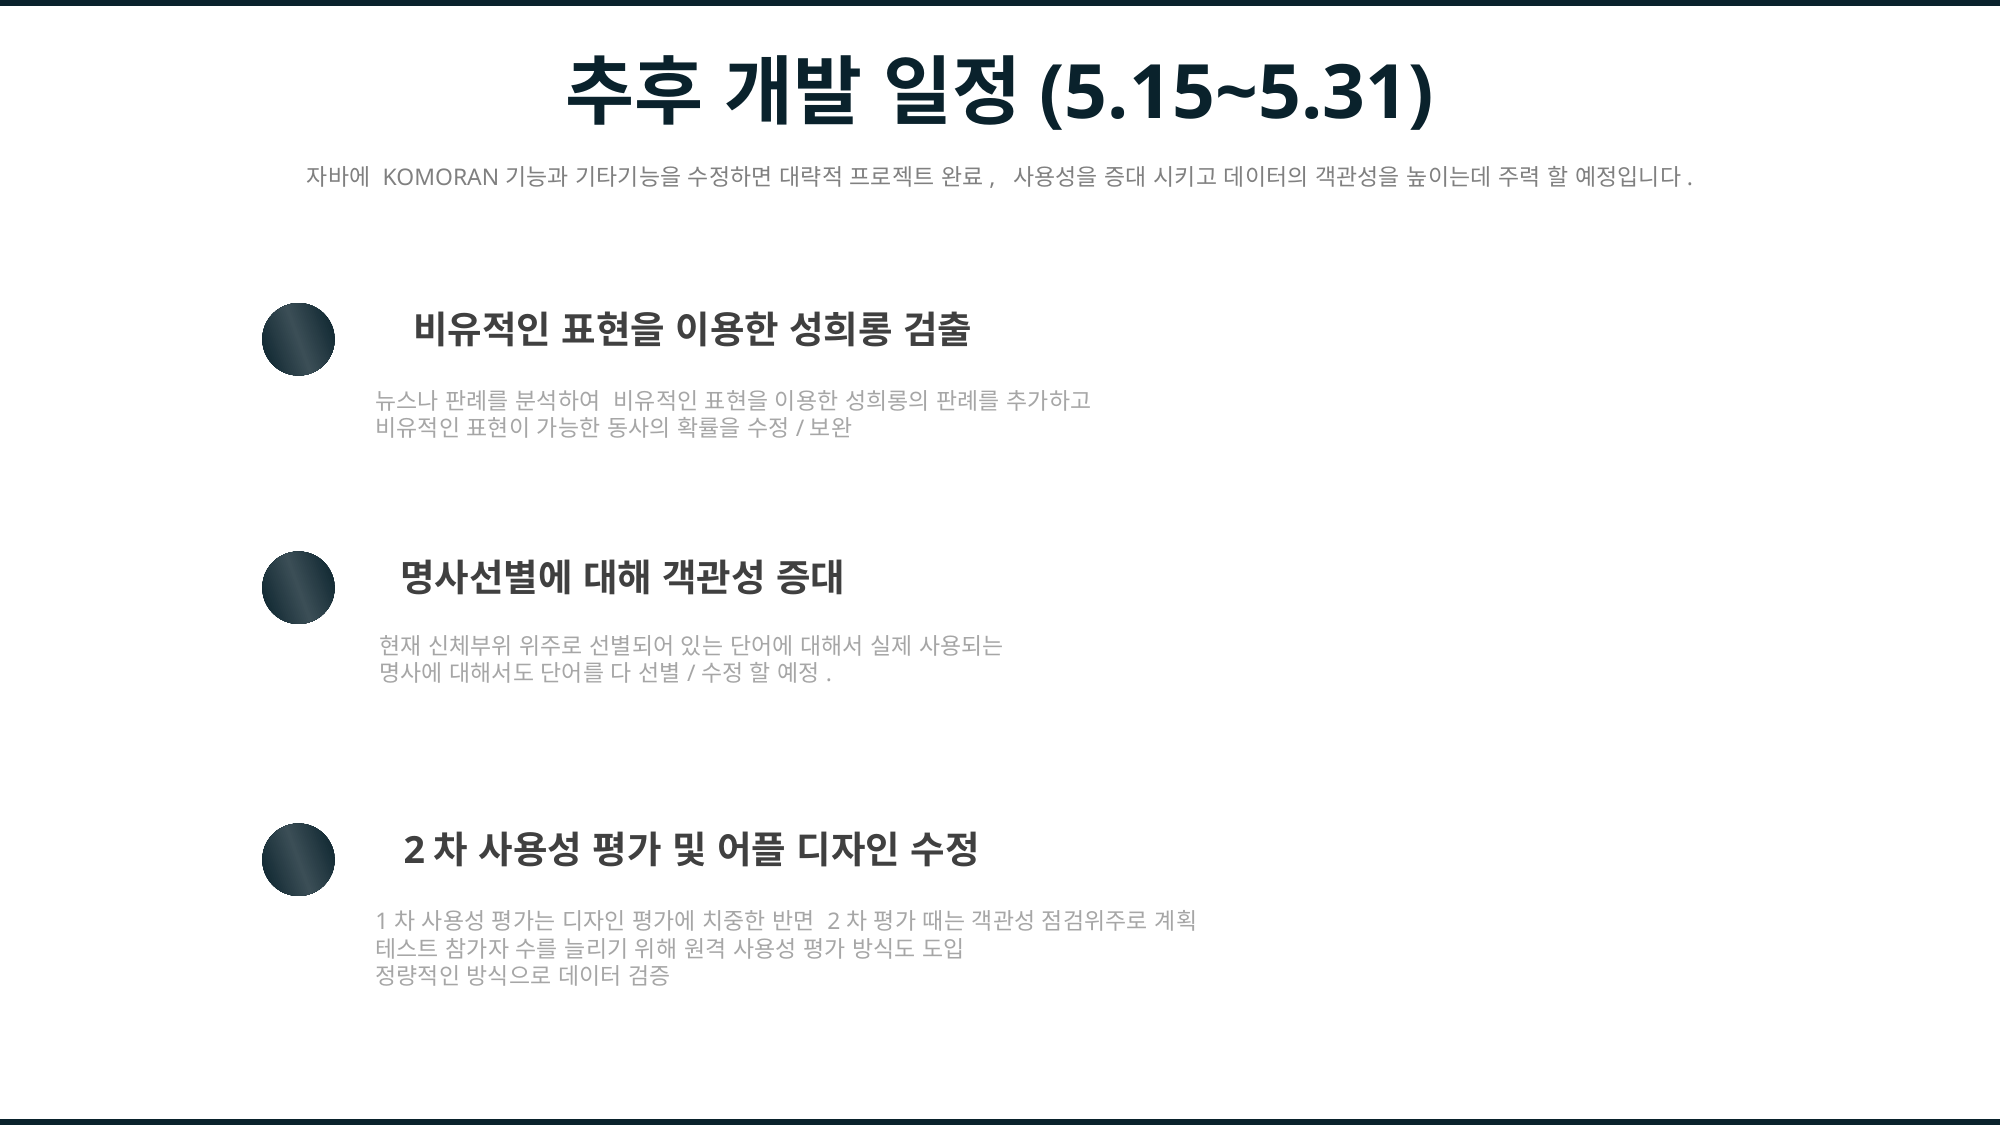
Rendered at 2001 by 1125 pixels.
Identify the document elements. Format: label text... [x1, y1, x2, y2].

text_box 비유적인 표현을 이용한 성희롱 검출 [398, 298, 988, 358]
text_box [261, 822, 336, 897]
text_box 현재 신체부위 위주로 선별되어 있는 단어에 대해서 실제 사용되는 명사에 대해서도 단어를 다 선별/수정 할 예정. [364, 623, 1054, 694]
text_box 뉴스나 판례를 분석하여 비유적인 표현을 이용한 성희롱의 판례를 추가하고 비유적인 표현이 가능한 동사의 확률을 수정/보완 [360, 378, 1367, 449]
title 추후 개발 일정(5.15~5.31) [137, 28, 1863, 148]
text_box 2차 사용성 평가 및 어플 디자인 수정 [388, 818, 996, 879]
text_box 1차 사용성 평가는 디자인 평가에 치중한 반면 2차 평가 때는 객관성 점검위주로 계획 테스트 참가자 수를 늘리기 위해 원격 사용성 평가 방식도 도입 정량적인 방식으로 데이터 검증 [360, 899, 1386, 997]
text_box [261, 302, 336, 377]
text_box [261, 550, 336, 625]
text_box 자바에 KOMORAN기능과 기타기능을 수정하면 대략적 프로젝트 완료, 사용성을 증대 시키고 데이터의 객관성을 높이는데 주력 할 예정입니다. [81, 148, 1919, 197]
text_box 명사선별에 대해 객관성 증대 [385, 546, 861, 607]
